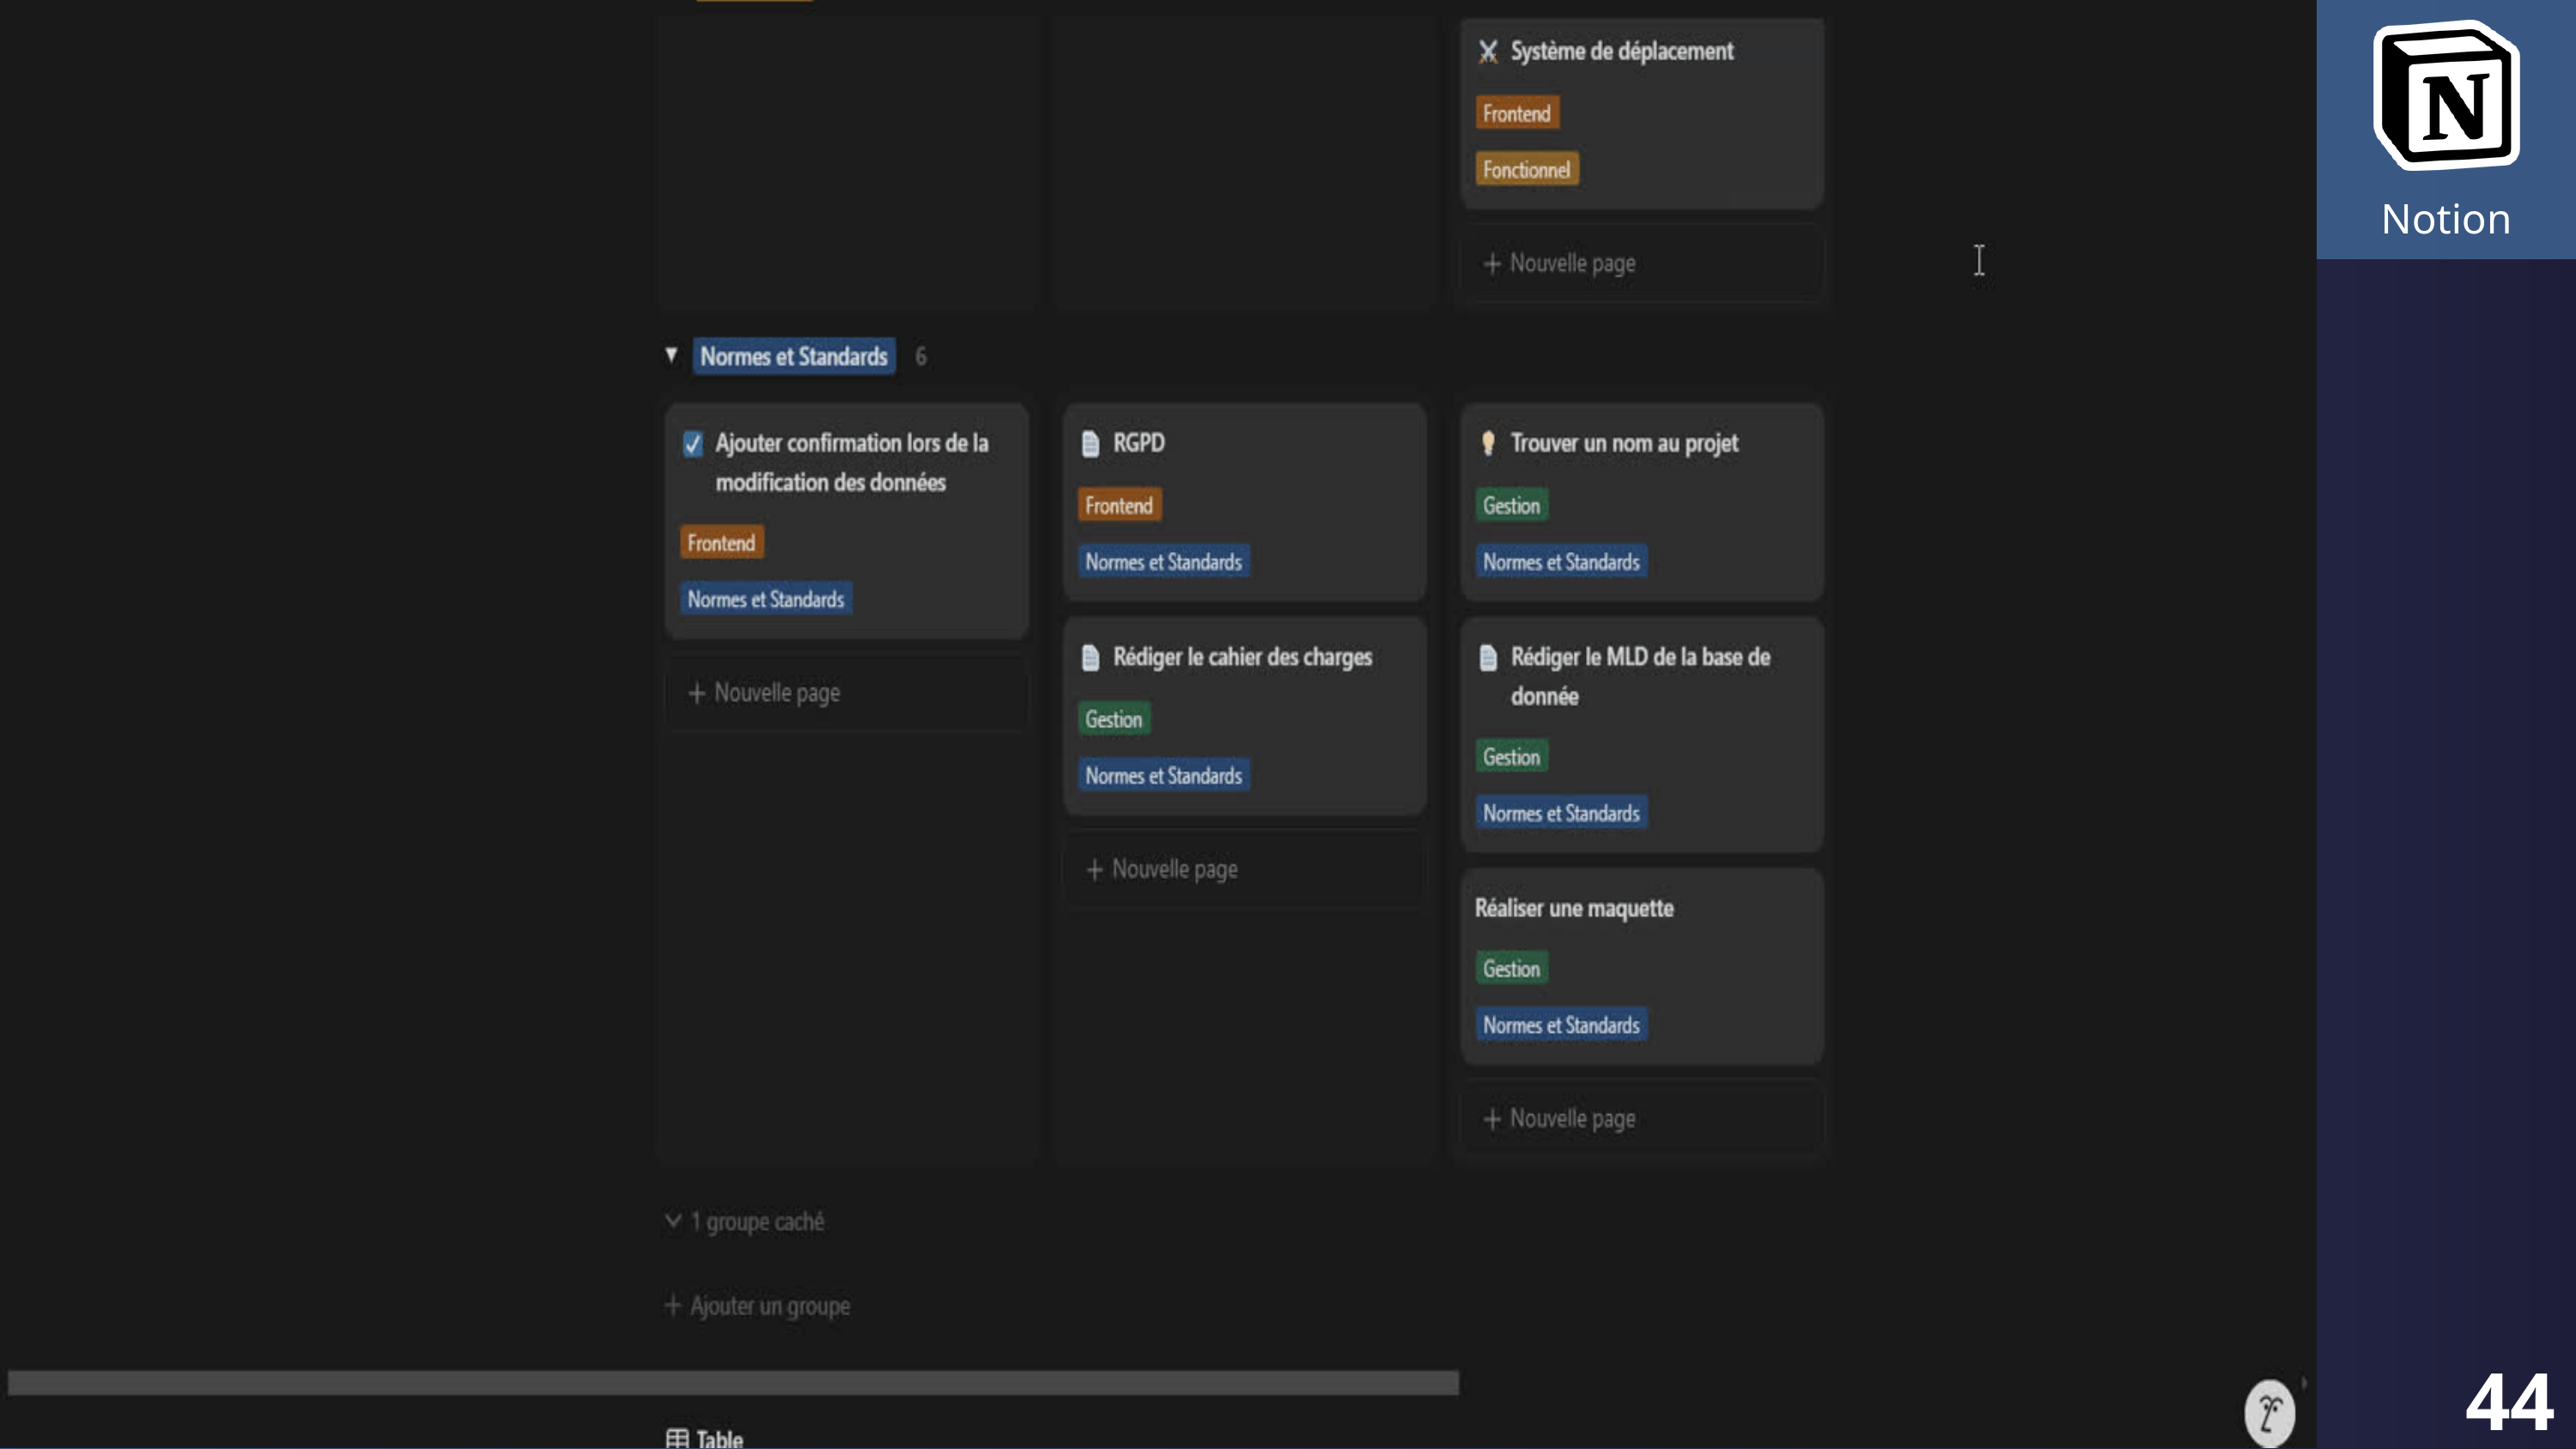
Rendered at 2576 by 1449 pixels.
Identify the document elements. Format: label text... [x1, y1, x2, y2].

text_box 44 [2445, 1337, 2576, 1446]
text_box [2318, 0, 2576, 260]
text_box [0, 0, 2318, 1449]
